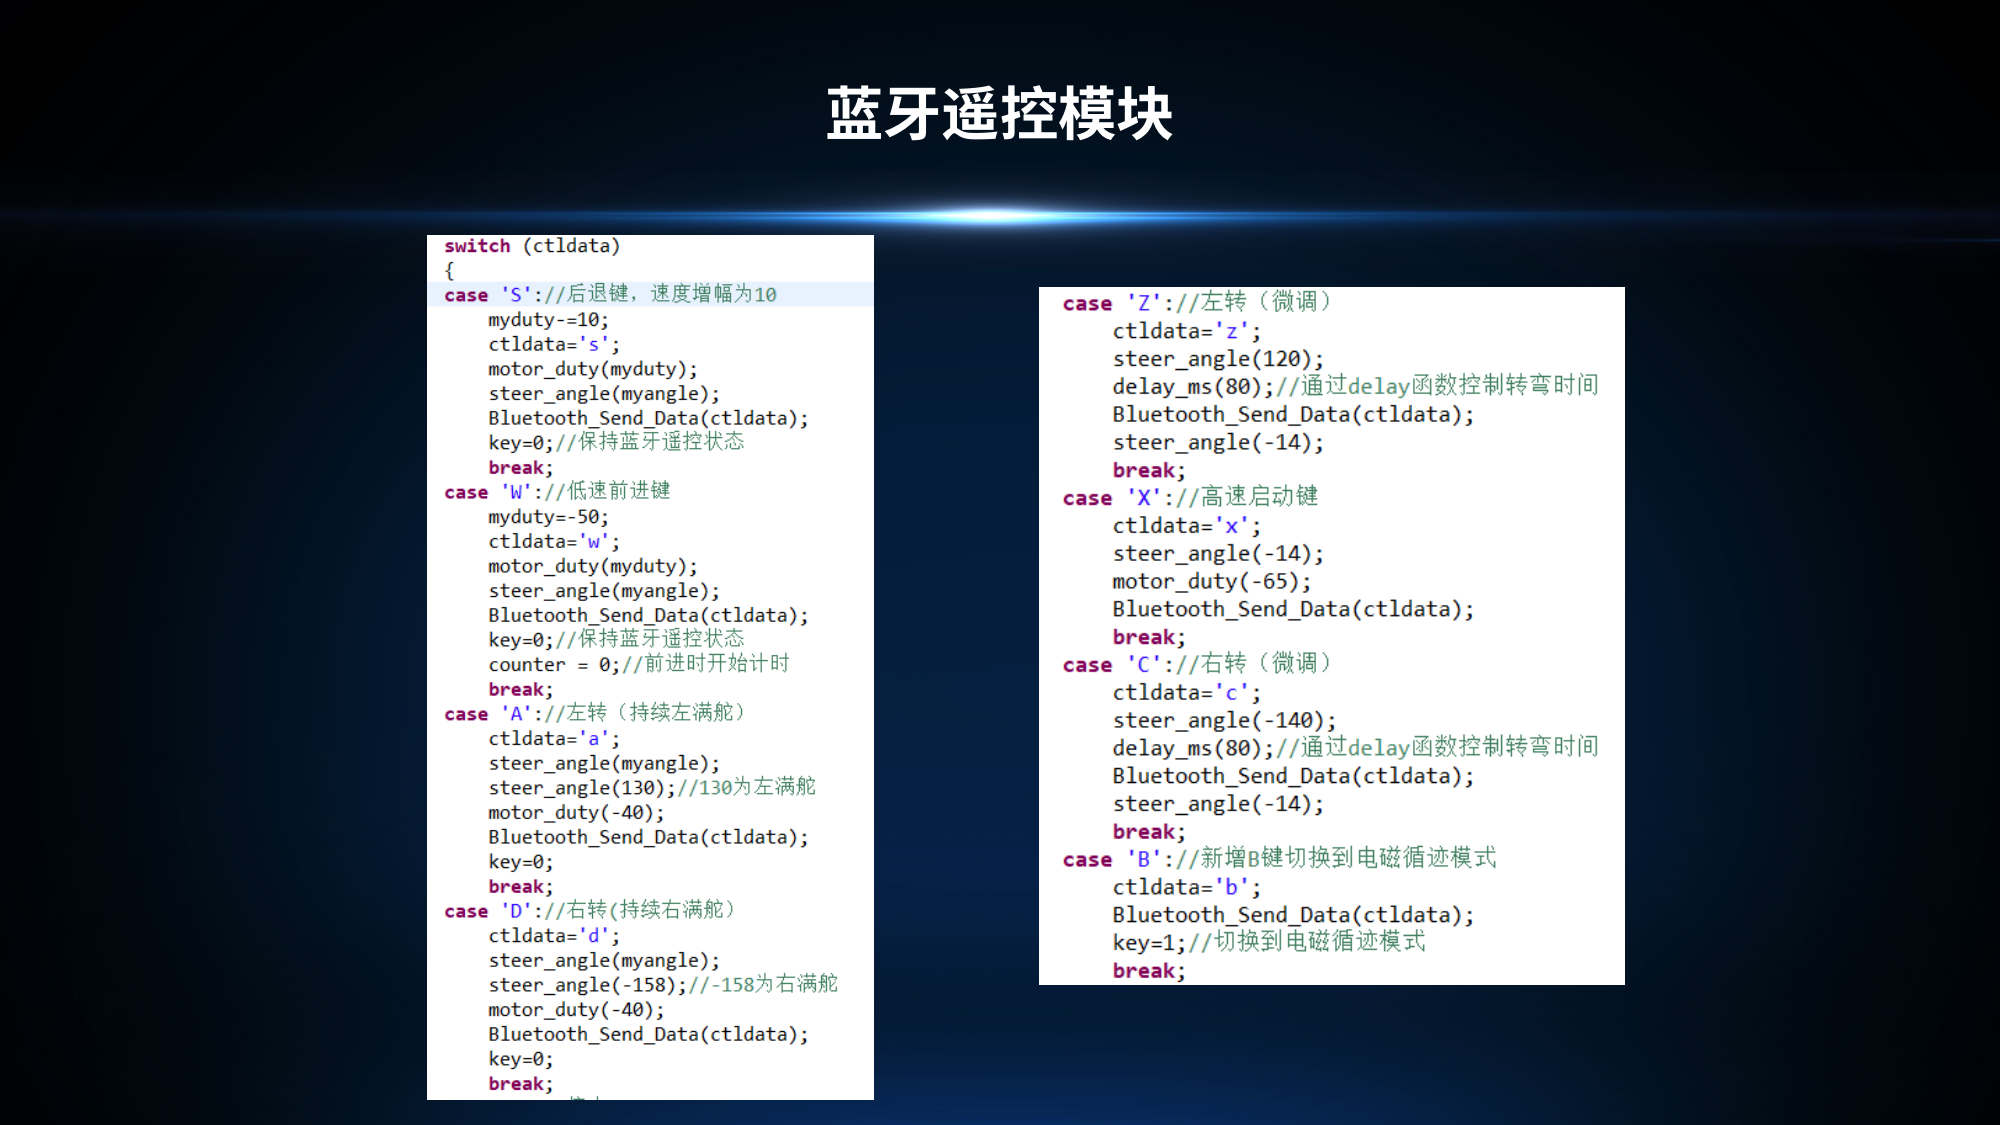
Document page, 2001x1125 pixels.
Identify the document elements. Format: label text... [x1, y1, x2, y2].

text_box 蓝牙遥控模块 [730, 69, 1269, 155]
picture [0, 0, 2000, 1125]
